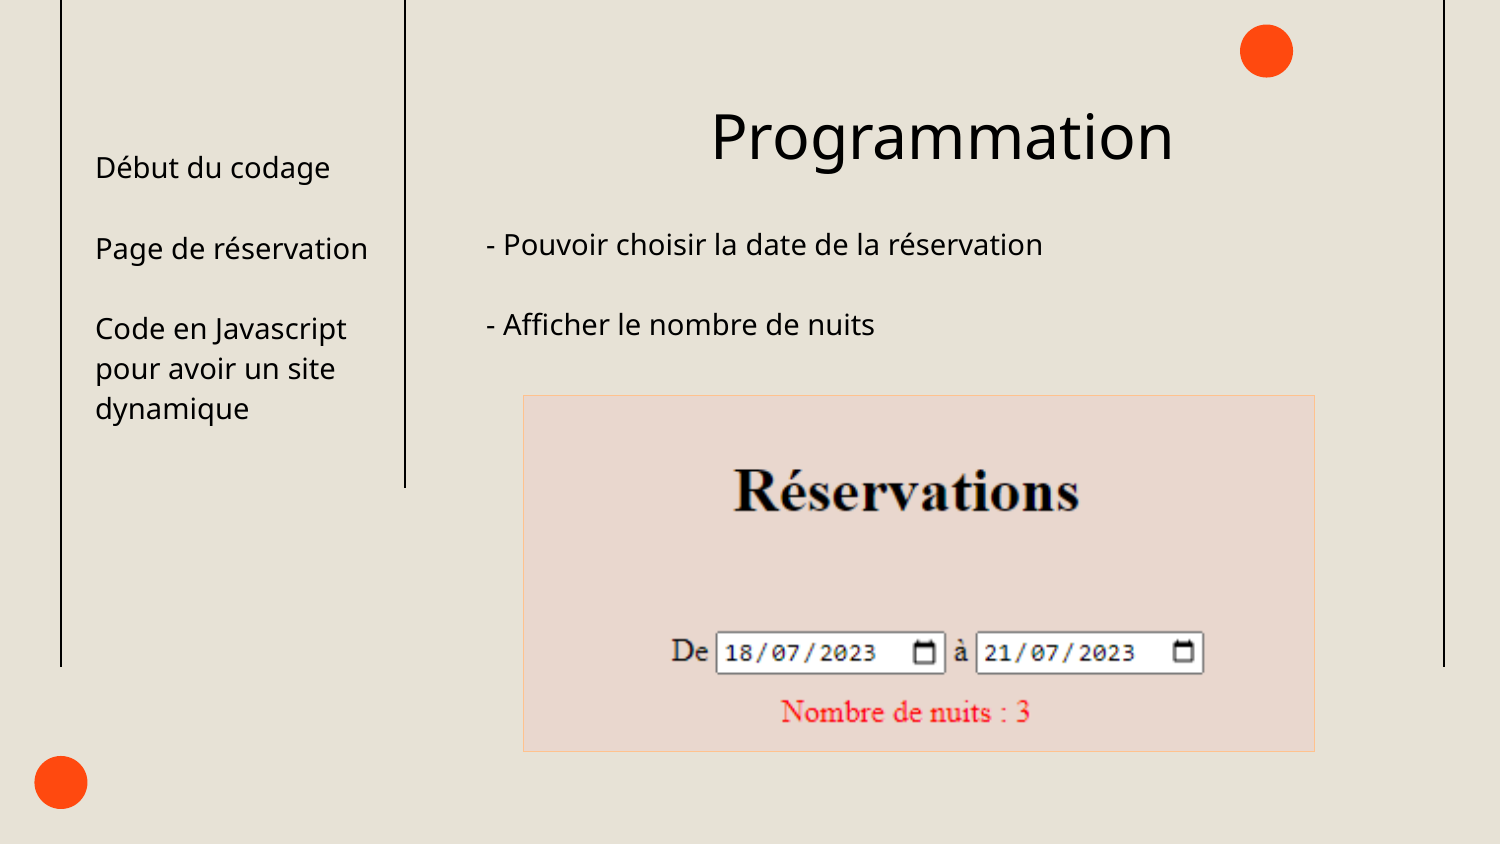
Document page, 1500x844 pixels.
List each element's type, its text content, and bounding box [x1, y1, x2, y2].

title Programmation [310, 82, 1500, 177]
picture [523, 394, 1316, 752]
text_box - Pouvoir choisir la date de la réservation - Afficher le nombre de nuits [448, 205, 1362, 762]
subtitle Début du codage Page de réservation Code en Javascript pour avoir un site dynamique [57, 129, 397, 579]
